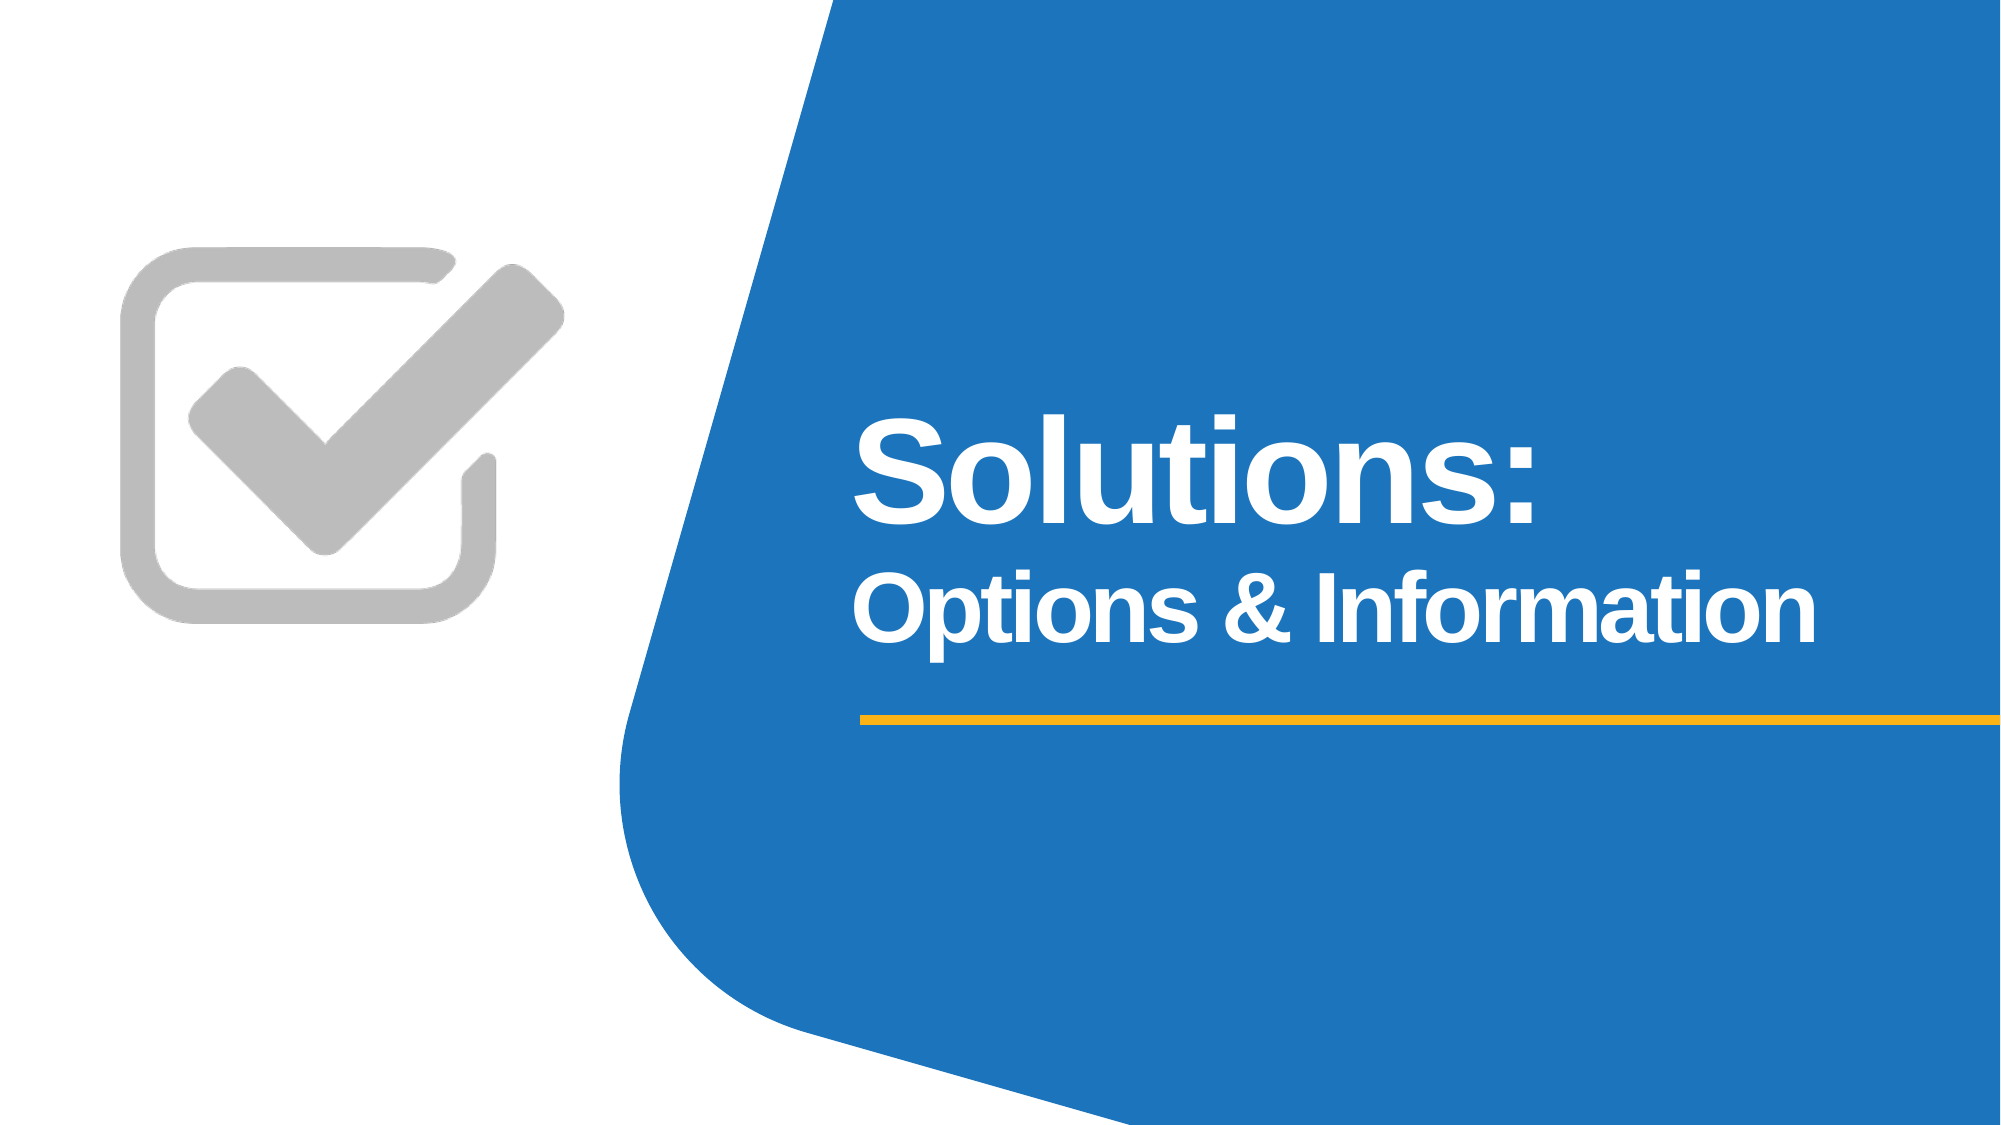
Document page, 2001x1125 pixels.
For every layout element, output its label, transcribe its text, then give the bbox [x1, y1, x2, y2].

title Solutions: Options & Information [835, 453, 1865, 672]
picture [119, 247, 565, 624]
